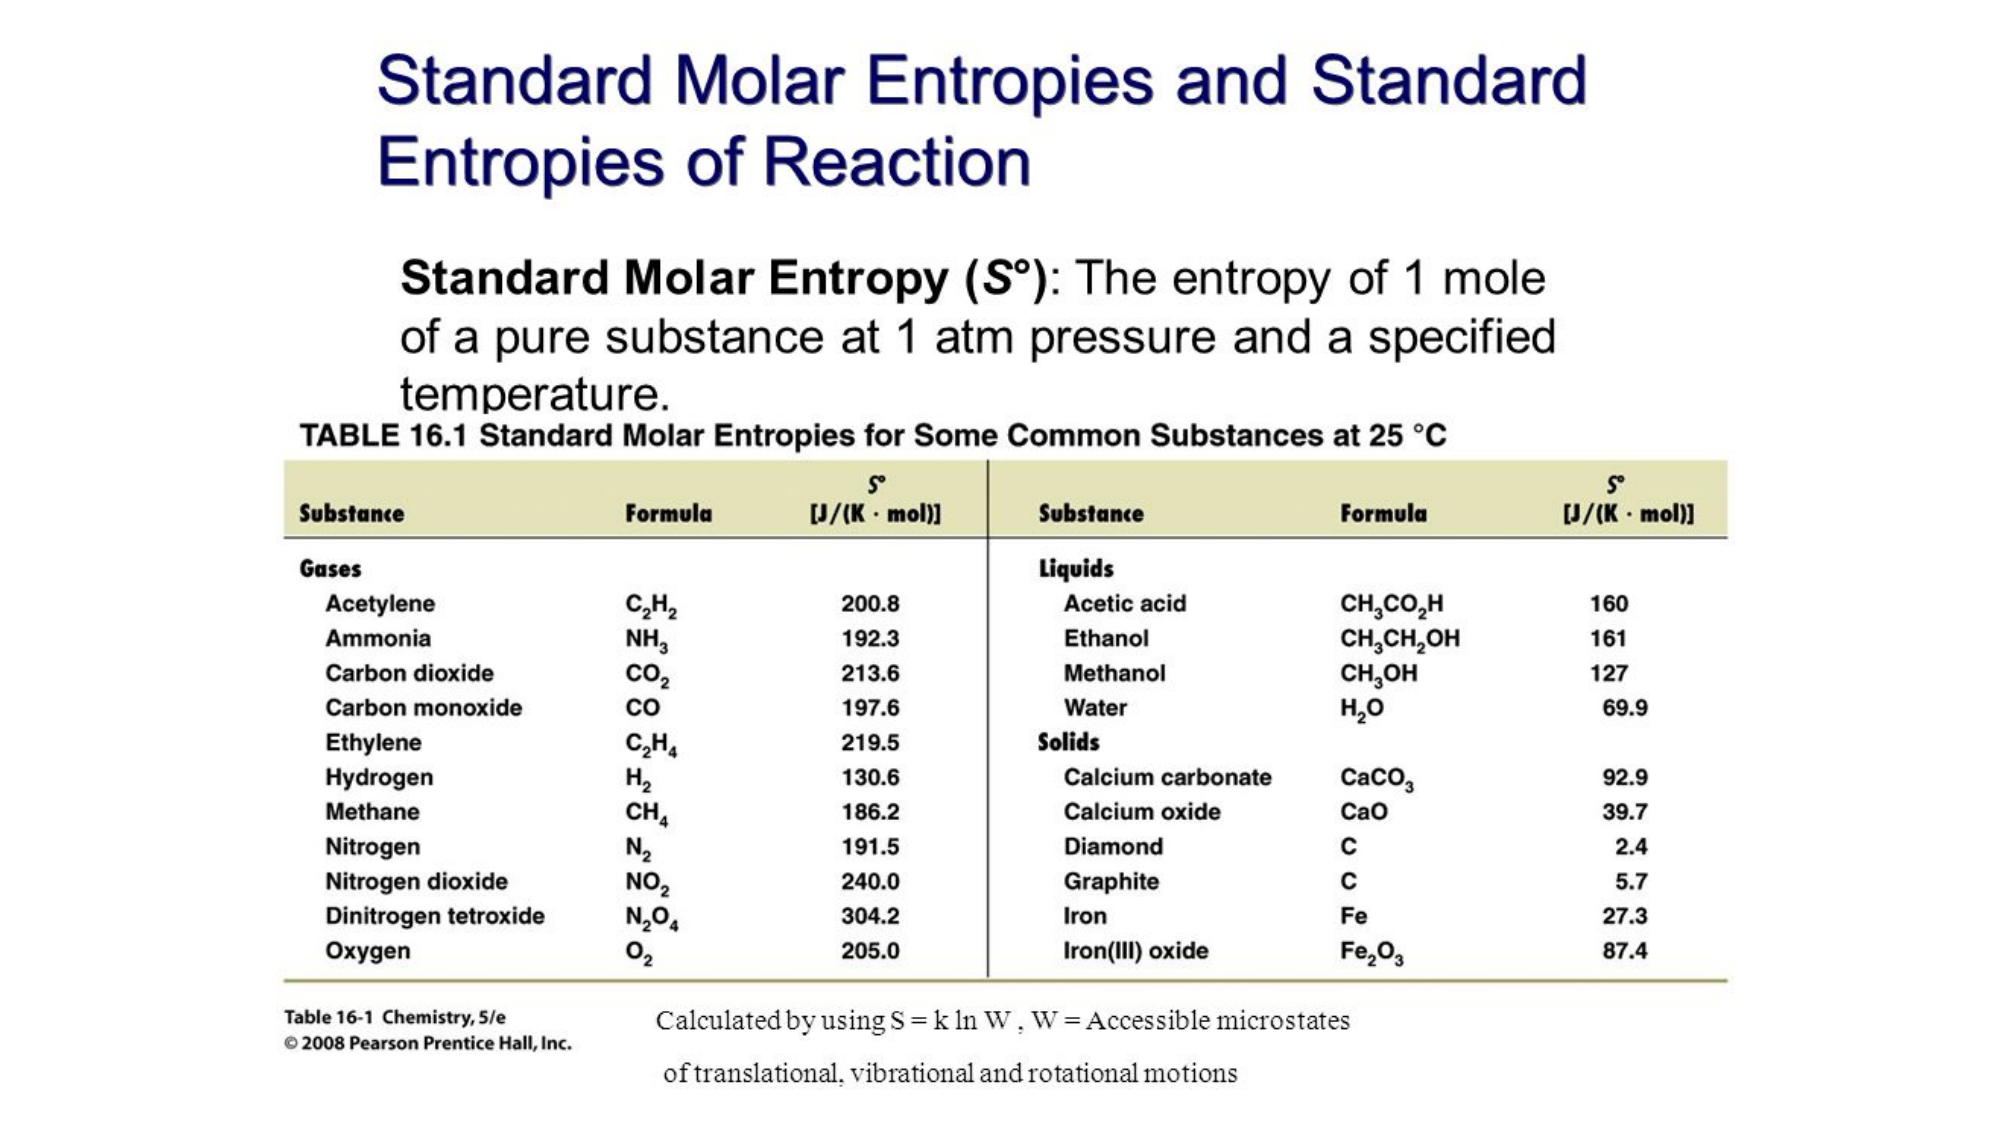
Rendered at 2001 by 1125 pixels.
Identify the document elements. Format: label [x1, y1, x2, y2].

picture [276, 16, 1735, 1102]
